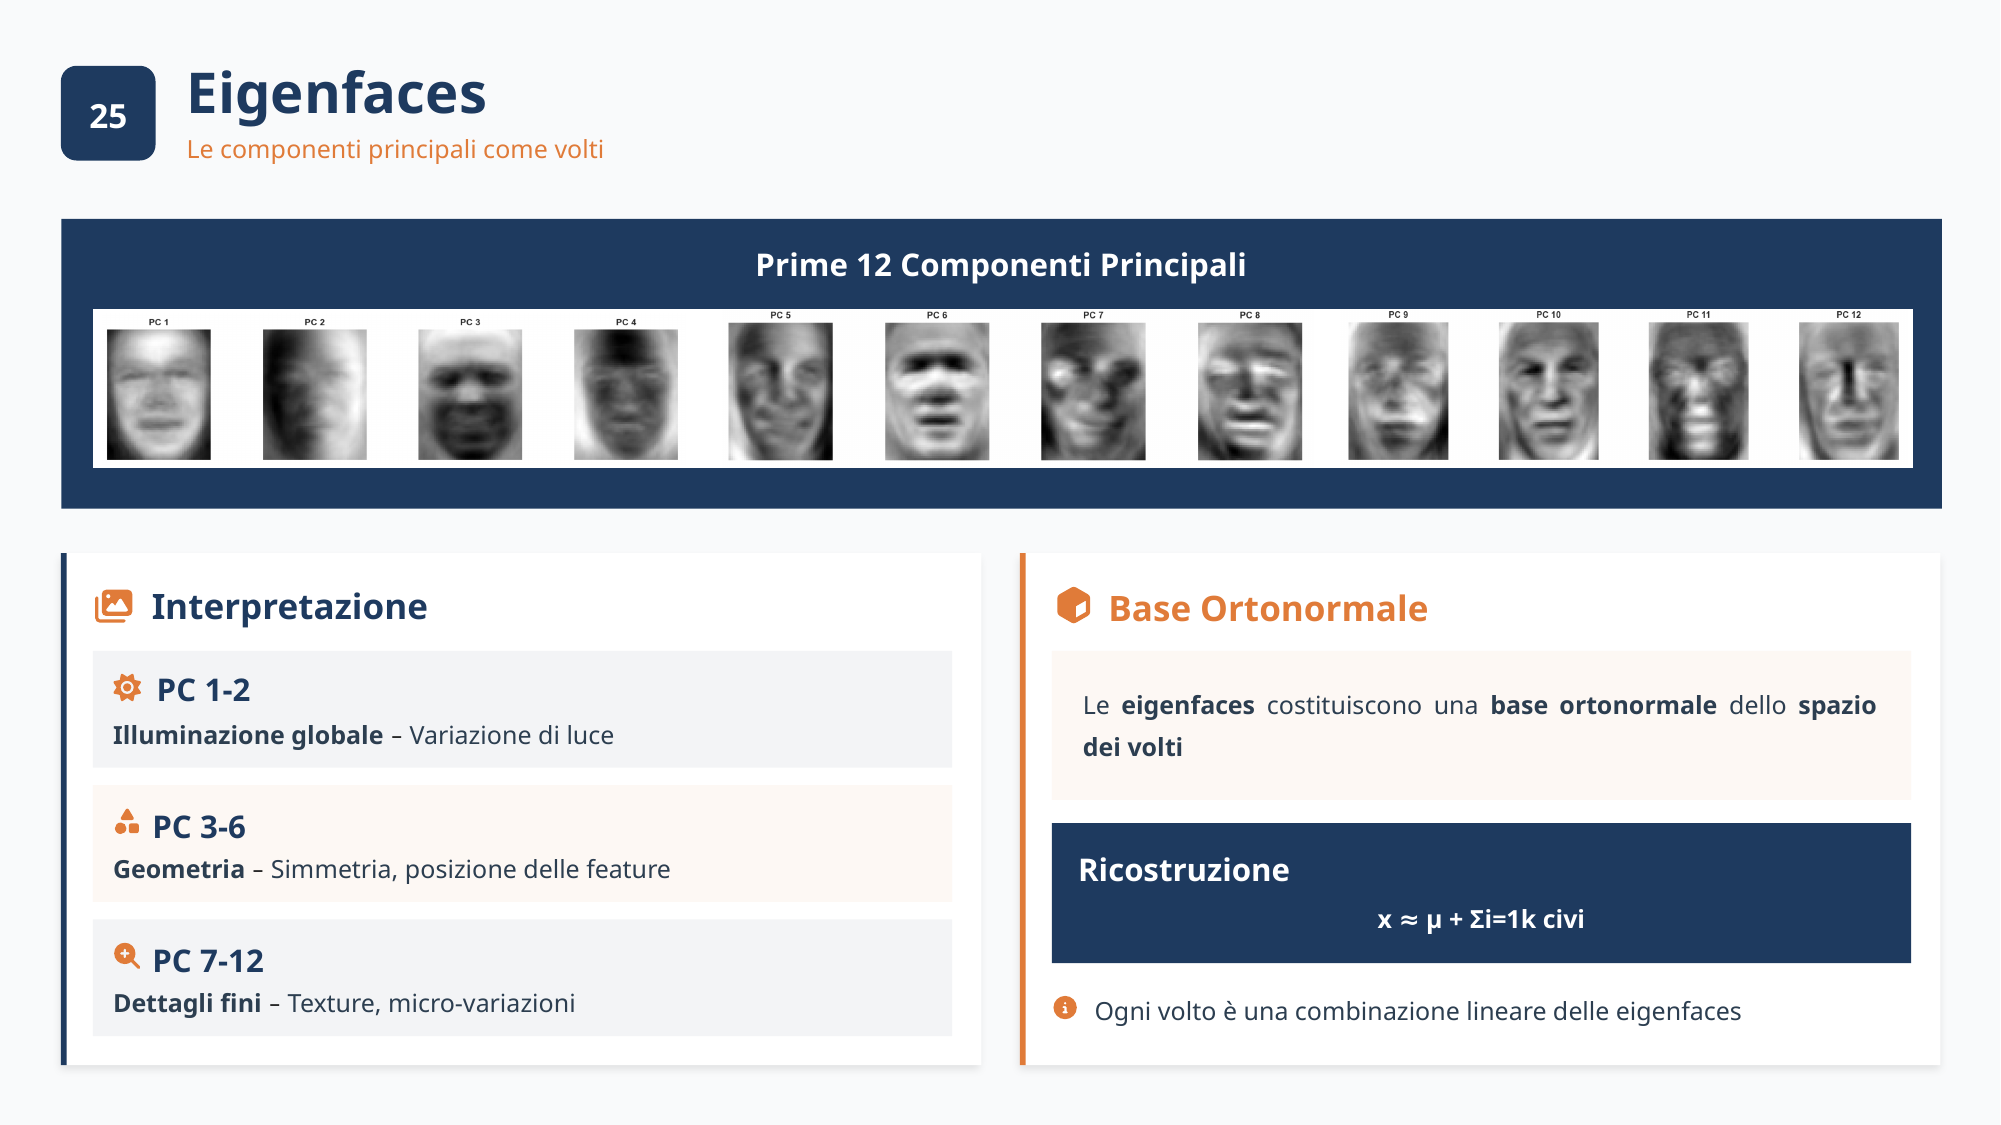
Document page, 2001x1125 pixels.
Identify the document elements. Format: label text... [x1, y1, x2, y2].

text_box Eigenfaces [186, 65, 1067, 125]
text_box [49, 65, 168, 161]
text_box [61, 218, 1942, 540]
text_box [60, 553, 1942, 1066]
text_box Le componenti principali come volti [186, 126, 806, 162]
